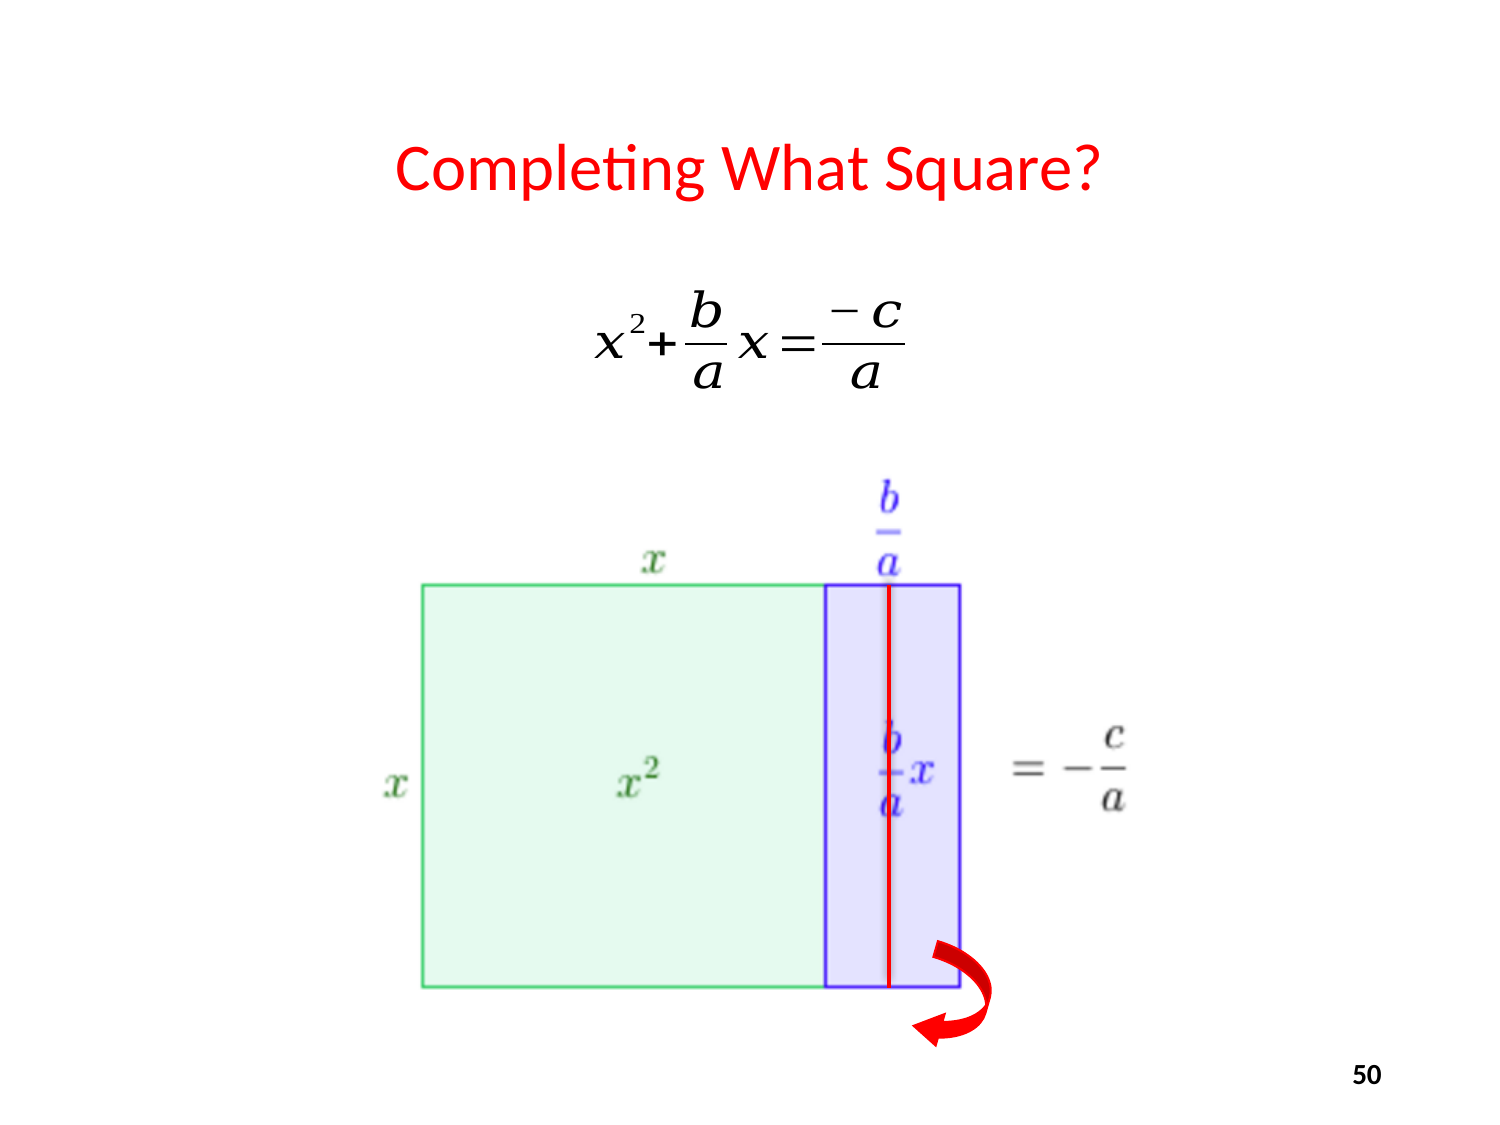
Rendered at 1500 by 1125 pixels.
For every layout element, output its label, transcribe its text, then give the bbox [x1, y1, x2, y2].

picture [366, 441, 1217, 1043]
slide_number 50 [1059, 1042, 1397, 1103]
title Completing What Square? [103, 59, 1397, 278]
